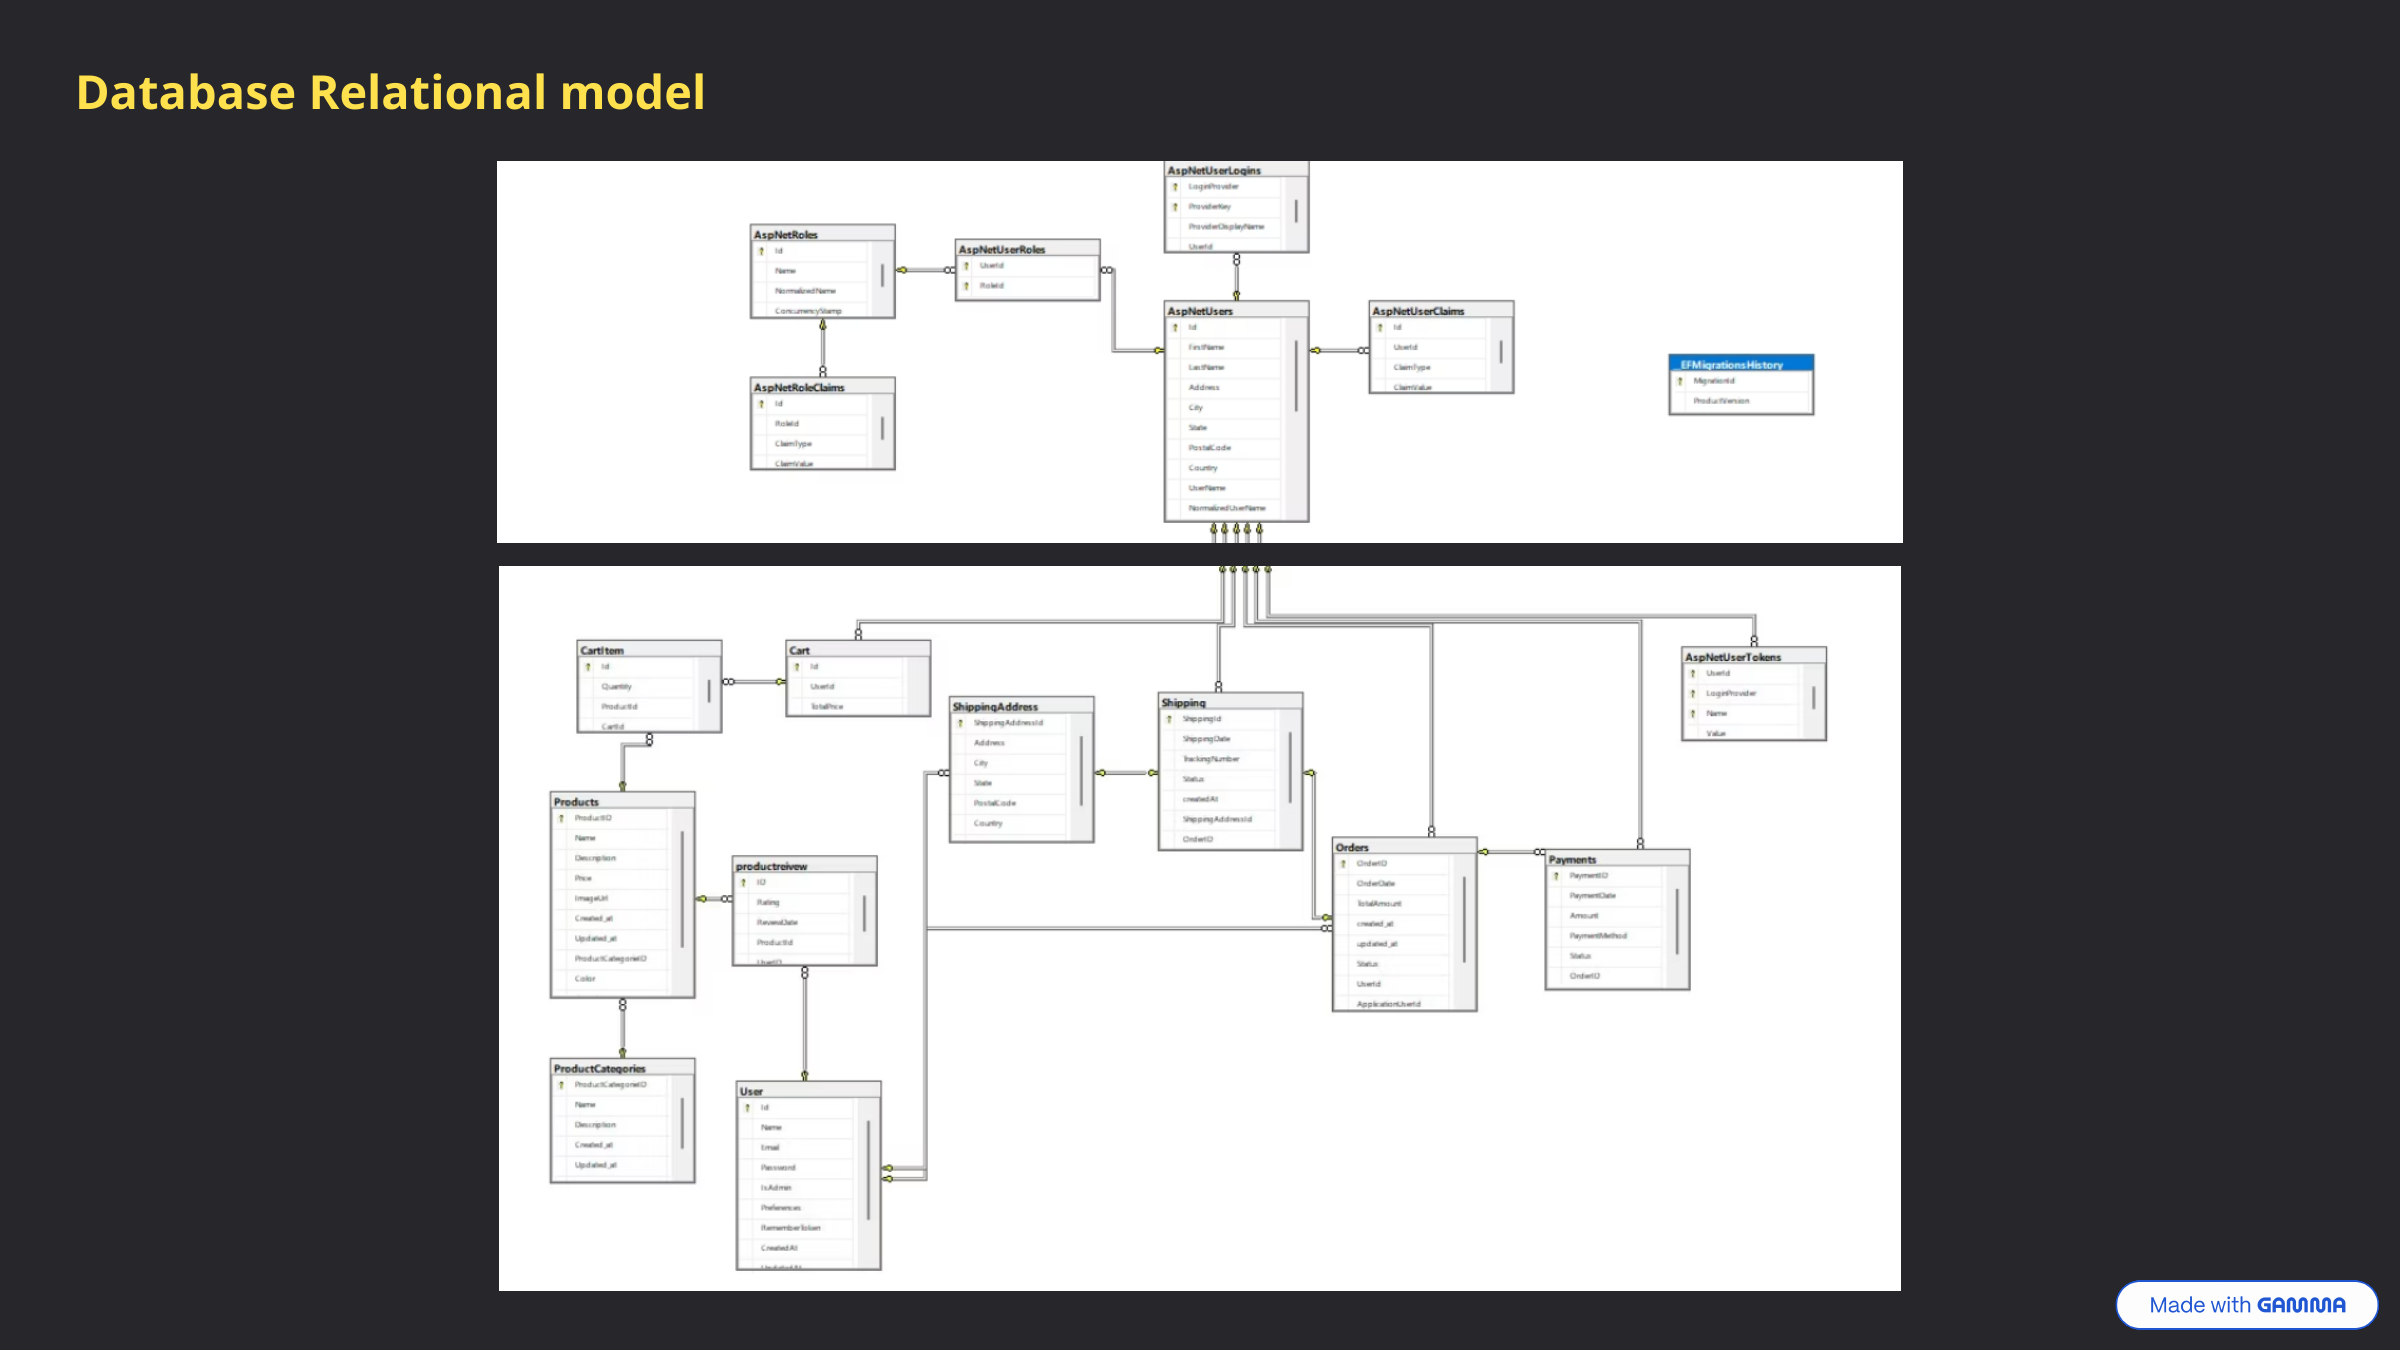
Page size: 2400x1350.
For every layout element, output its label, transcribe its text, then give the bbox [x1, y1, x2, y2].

picture [499, 566, 1901, 1291]
text_box Database Relational model [74, 59, 747, 119]
picture [2106, 1271, 2389, 1339]
picture [497, 161, 1903, 543]
